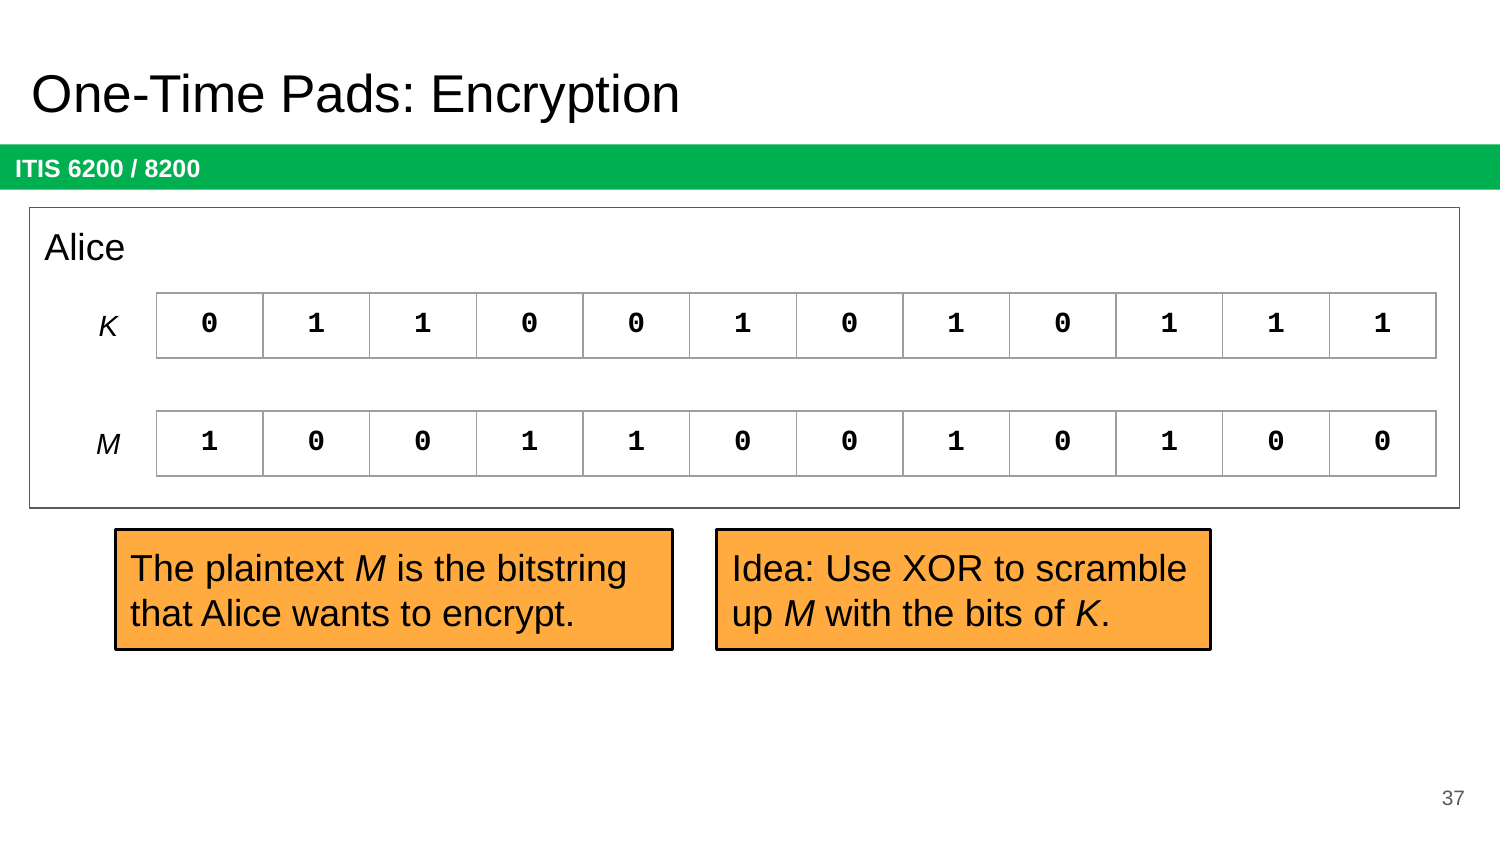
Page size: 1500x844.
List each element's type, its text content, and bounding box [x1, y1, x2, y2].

table_header 0 [370, 412, 476, 475]
table_header 1 [157, 412, 262, 475]
table_header 0 [1223, 412, 1329, 475]
table_header 1 [264, 294, 369, 357]
table_header 1 [584, 412, 689, 475]
slide_number 37 [1389, 764, 1480, 830]
text_box M [63, 410, 154, 476]
text_box Alice [29, 207, 155, 283]
table_header 1 [1117, 412, 1222, 475]
table_header 0 [157, 294, 262, 357]
table_header 1 [477, 412, 582, 475]
table_header 0 [797, 294, 902, 357]
table_header 0 [1010, 412, 1115, 475]
table_header 0 [1330, 412, 1435, 475]
text_box K [63, 292, 154, 358]
text_box Idea: Use XOR to scramble up M with the bits of K. [716, 529, 1211, 650]
table_header 1 [904, 294, 1009, 357]
table_header 1 [370, 294, 476, 357]
table_header 0 [797, 412, 902, 475]
table_header 0 [584, 294, 689, 357]
table_header 1 [1330, 294, 1435, 357]
table_header 0 [477, 294, 582, 357]
table_header 0 [690, 412, 796, 475]
table_header 0 [1010, 294, 1115, 357]
table_header 1 [690, 294, 796, 357]
table_header 1 [1117, 294, 1222, 357]
text_box The plaintext M is the bitstring that Alice wants to encrypt. [115, 529, 673, 650]
table_header 1 [904, 412, 1009, 475]
title One-Time Pads: Encryption [16, 44, 1415, 139]
text_box [29, 207, 1460, 509]
table_header 1 [1223, 294, 1329, 357]
table_header 0 [264, 412, 369, 475]
